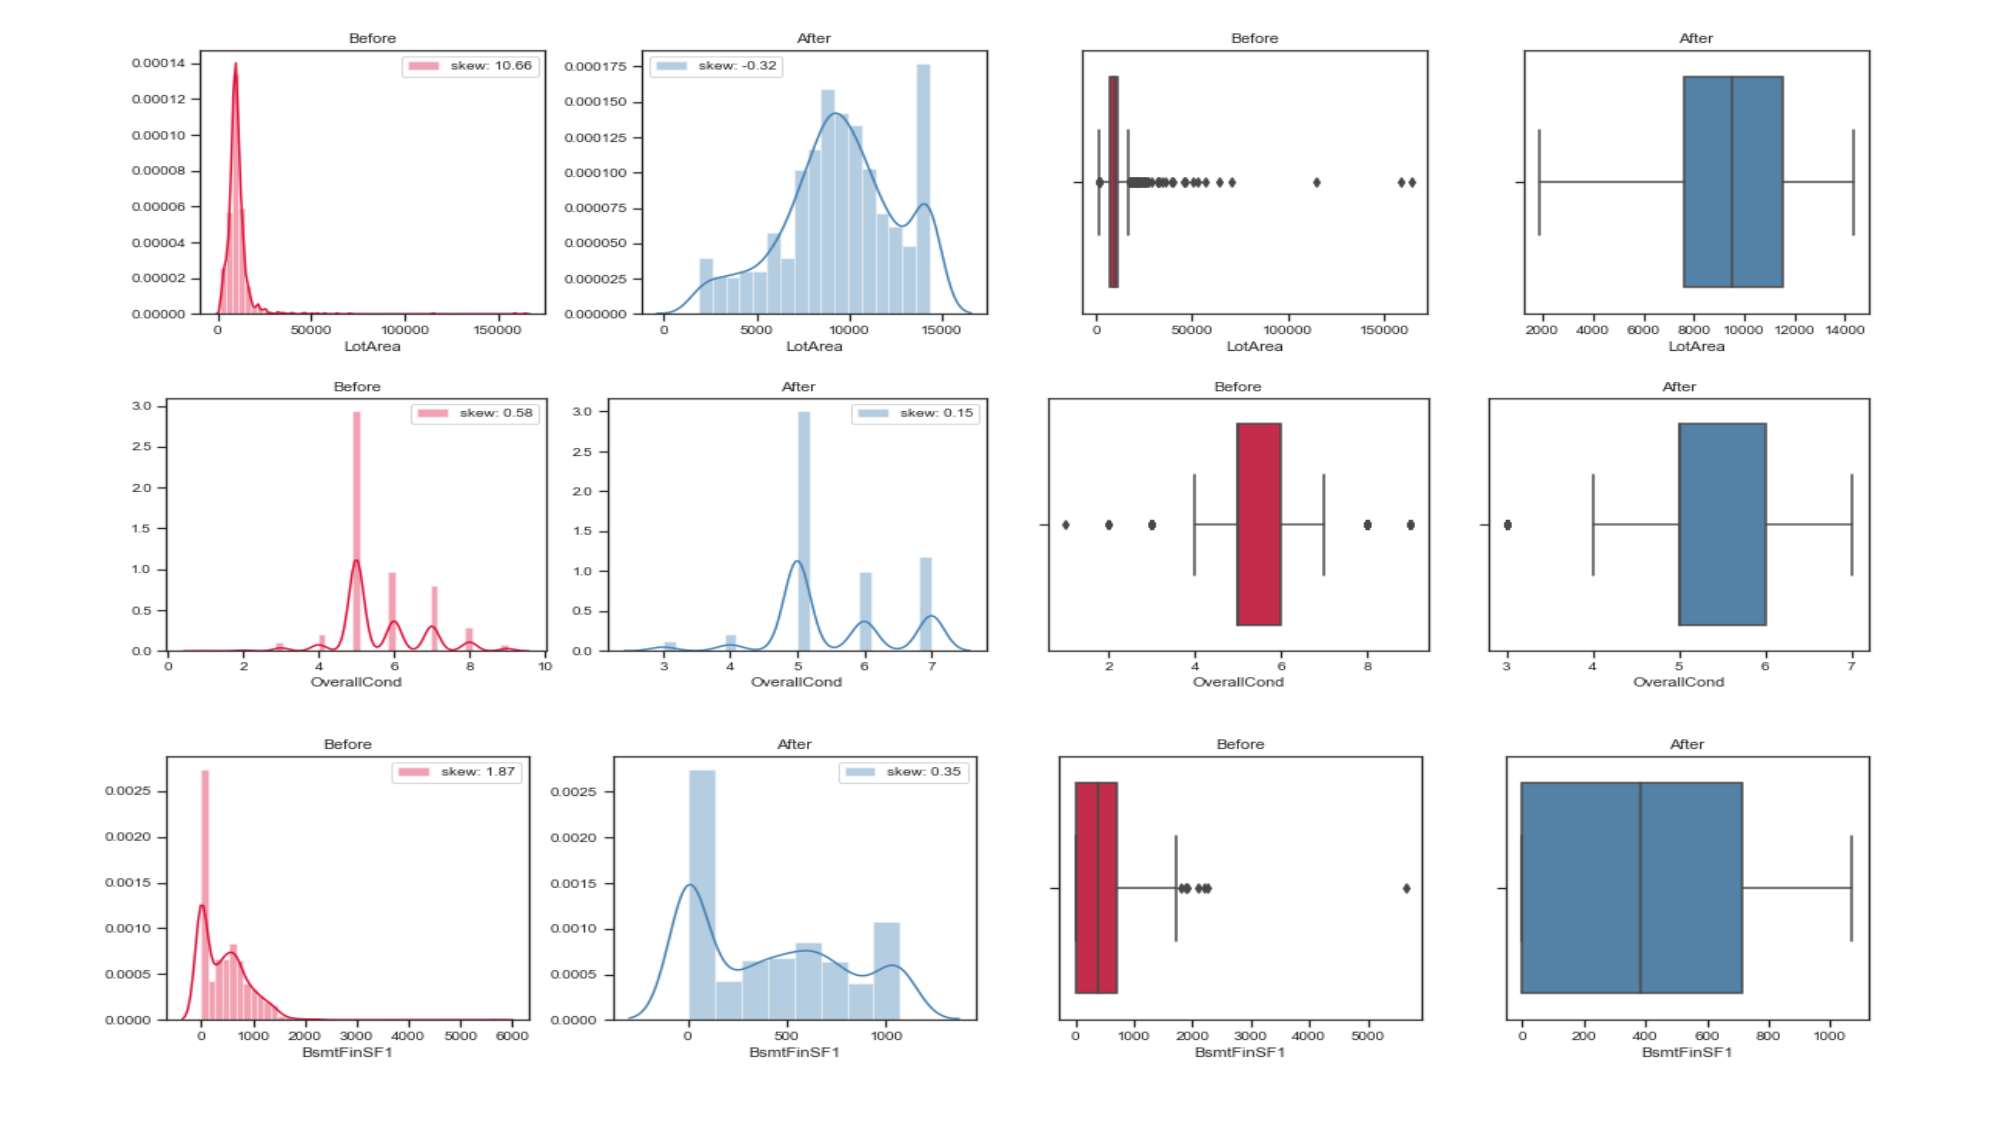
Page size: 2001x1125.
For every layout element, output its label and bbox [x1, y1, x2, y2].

picture [93, 731, 1880, 1068]
picture [120, 374, 1880, 697]
picture [120, 25, 1880, 362]
